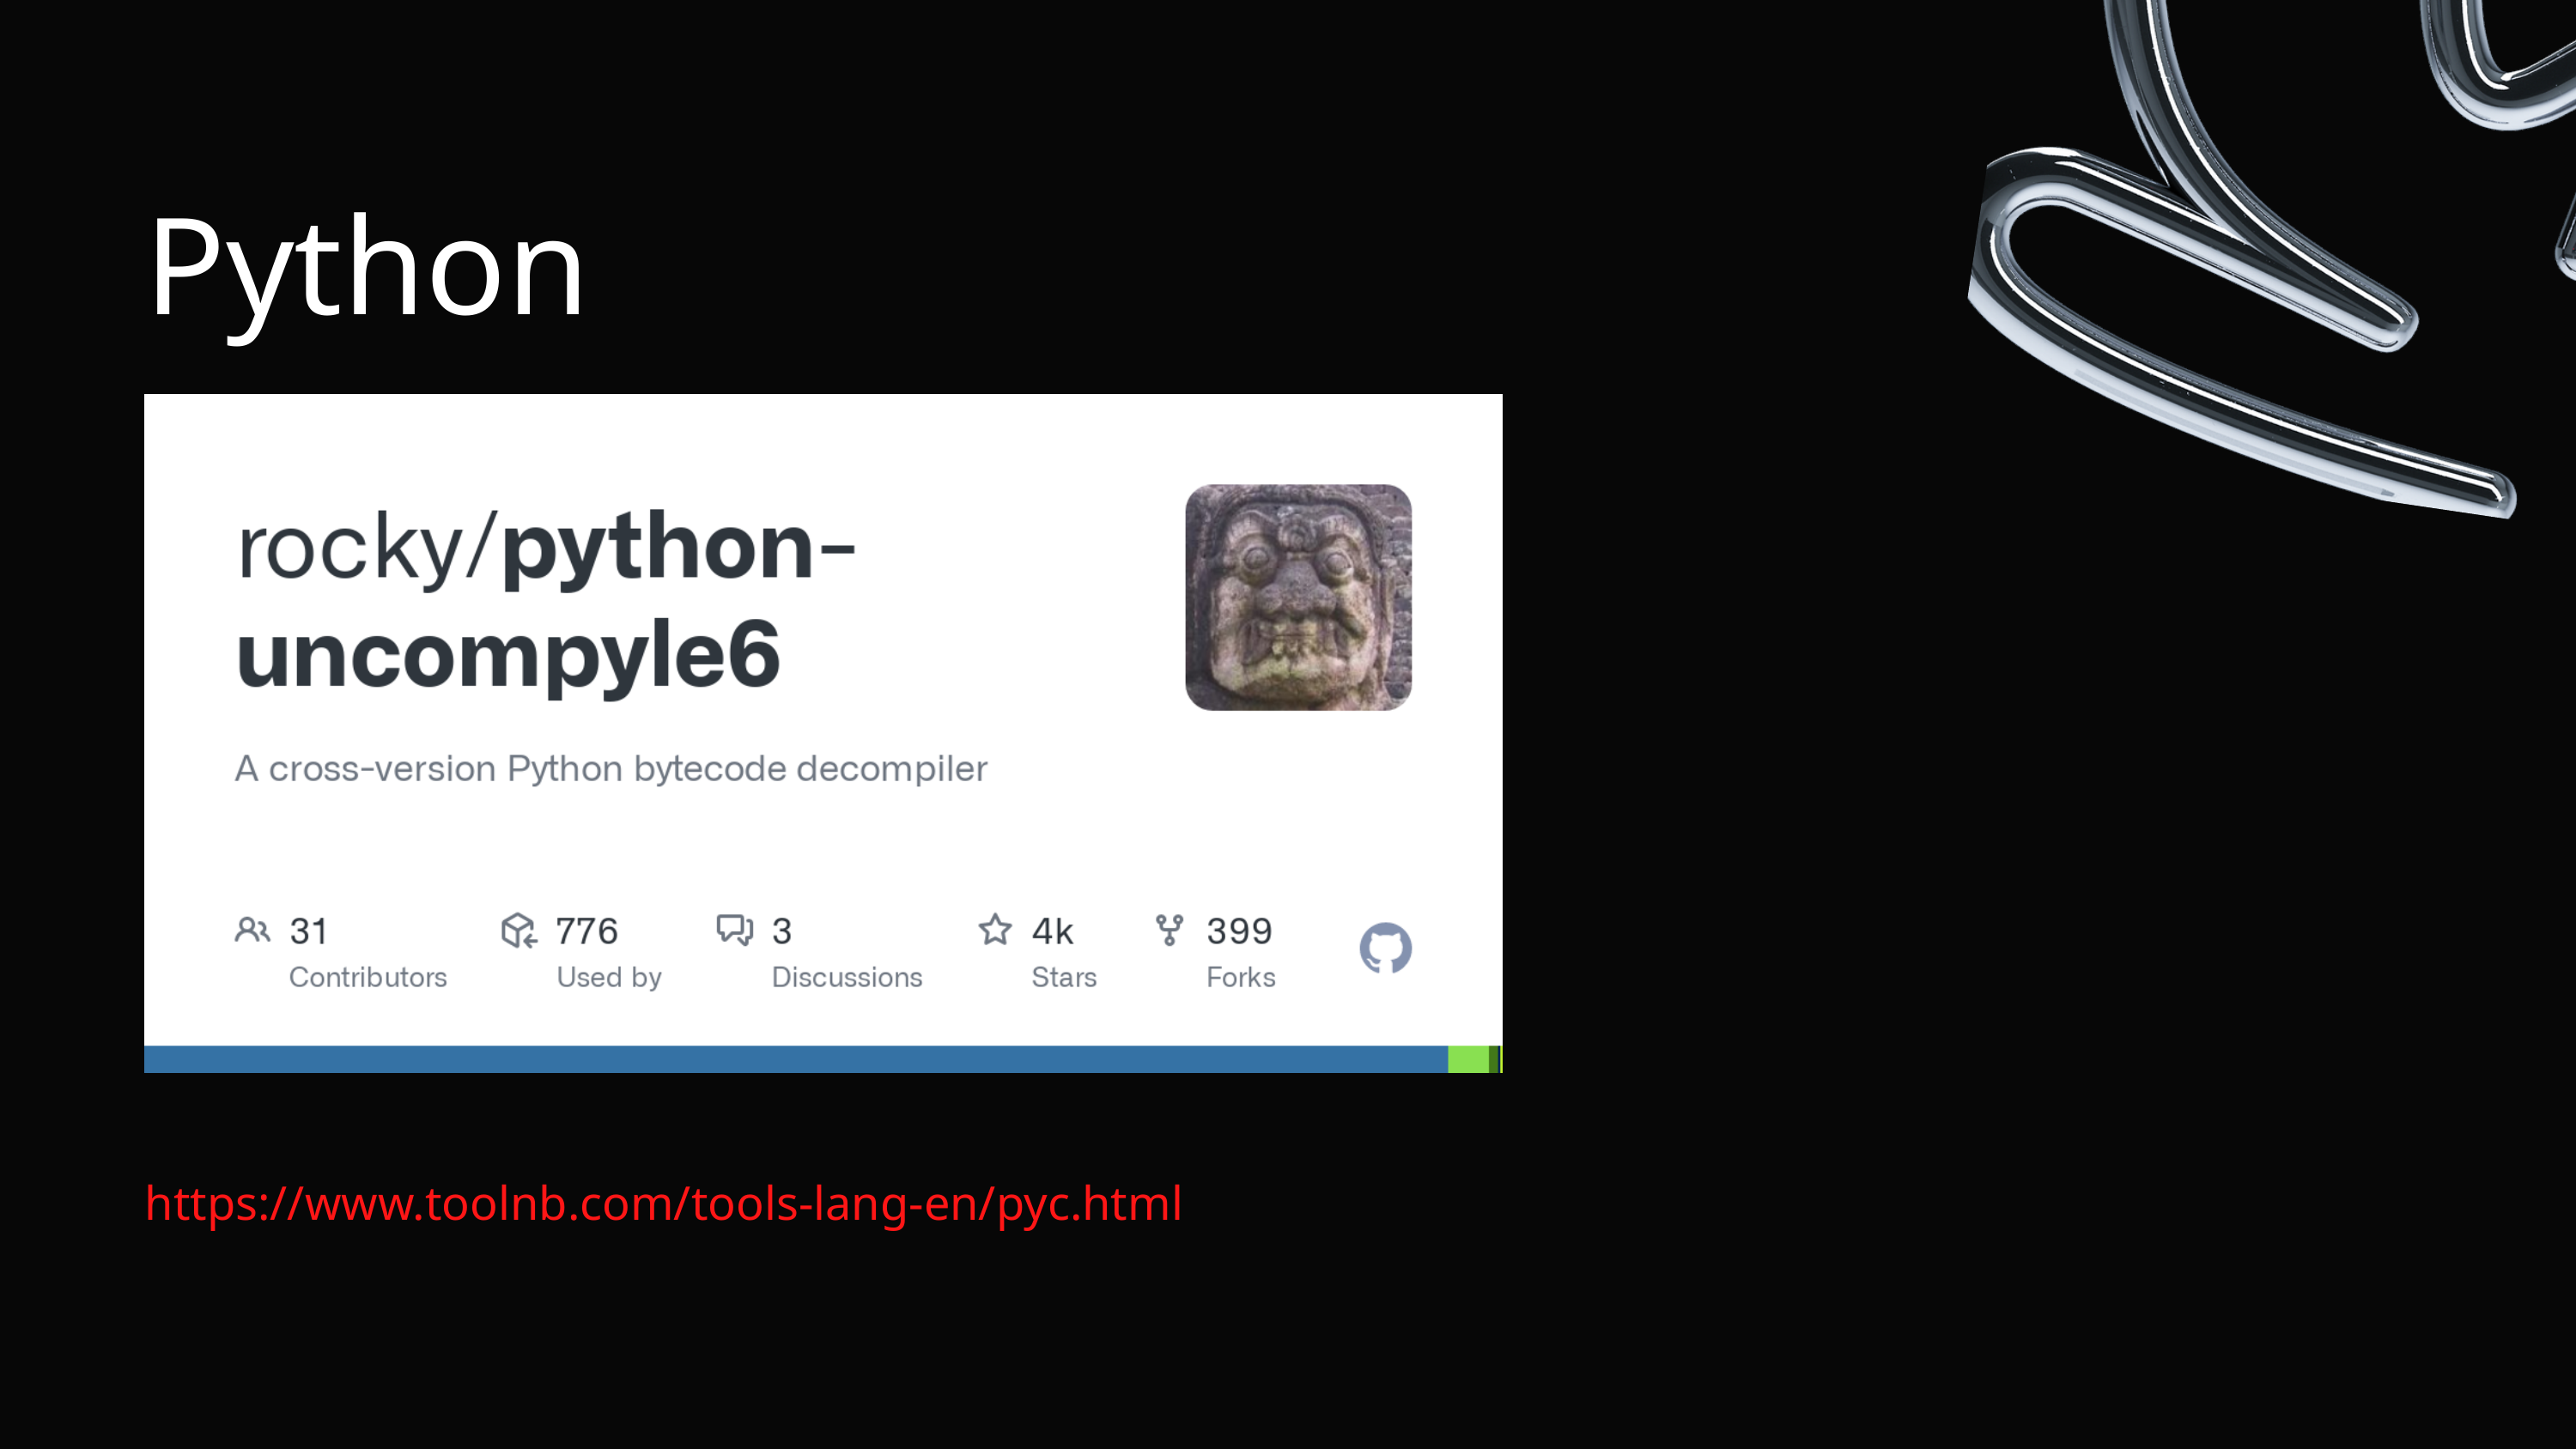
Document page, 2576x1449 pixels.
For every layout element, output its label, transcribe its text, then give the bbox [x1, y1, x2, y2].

picture [144, 393, 1504, 1073]
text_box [144, 179, 1947, 425]
text_box https://www.toolnb.com/tools-lang-en/pyc.html [144, 1164, 1611, 1229]
text_box [1947, 0, 2576, 529]
